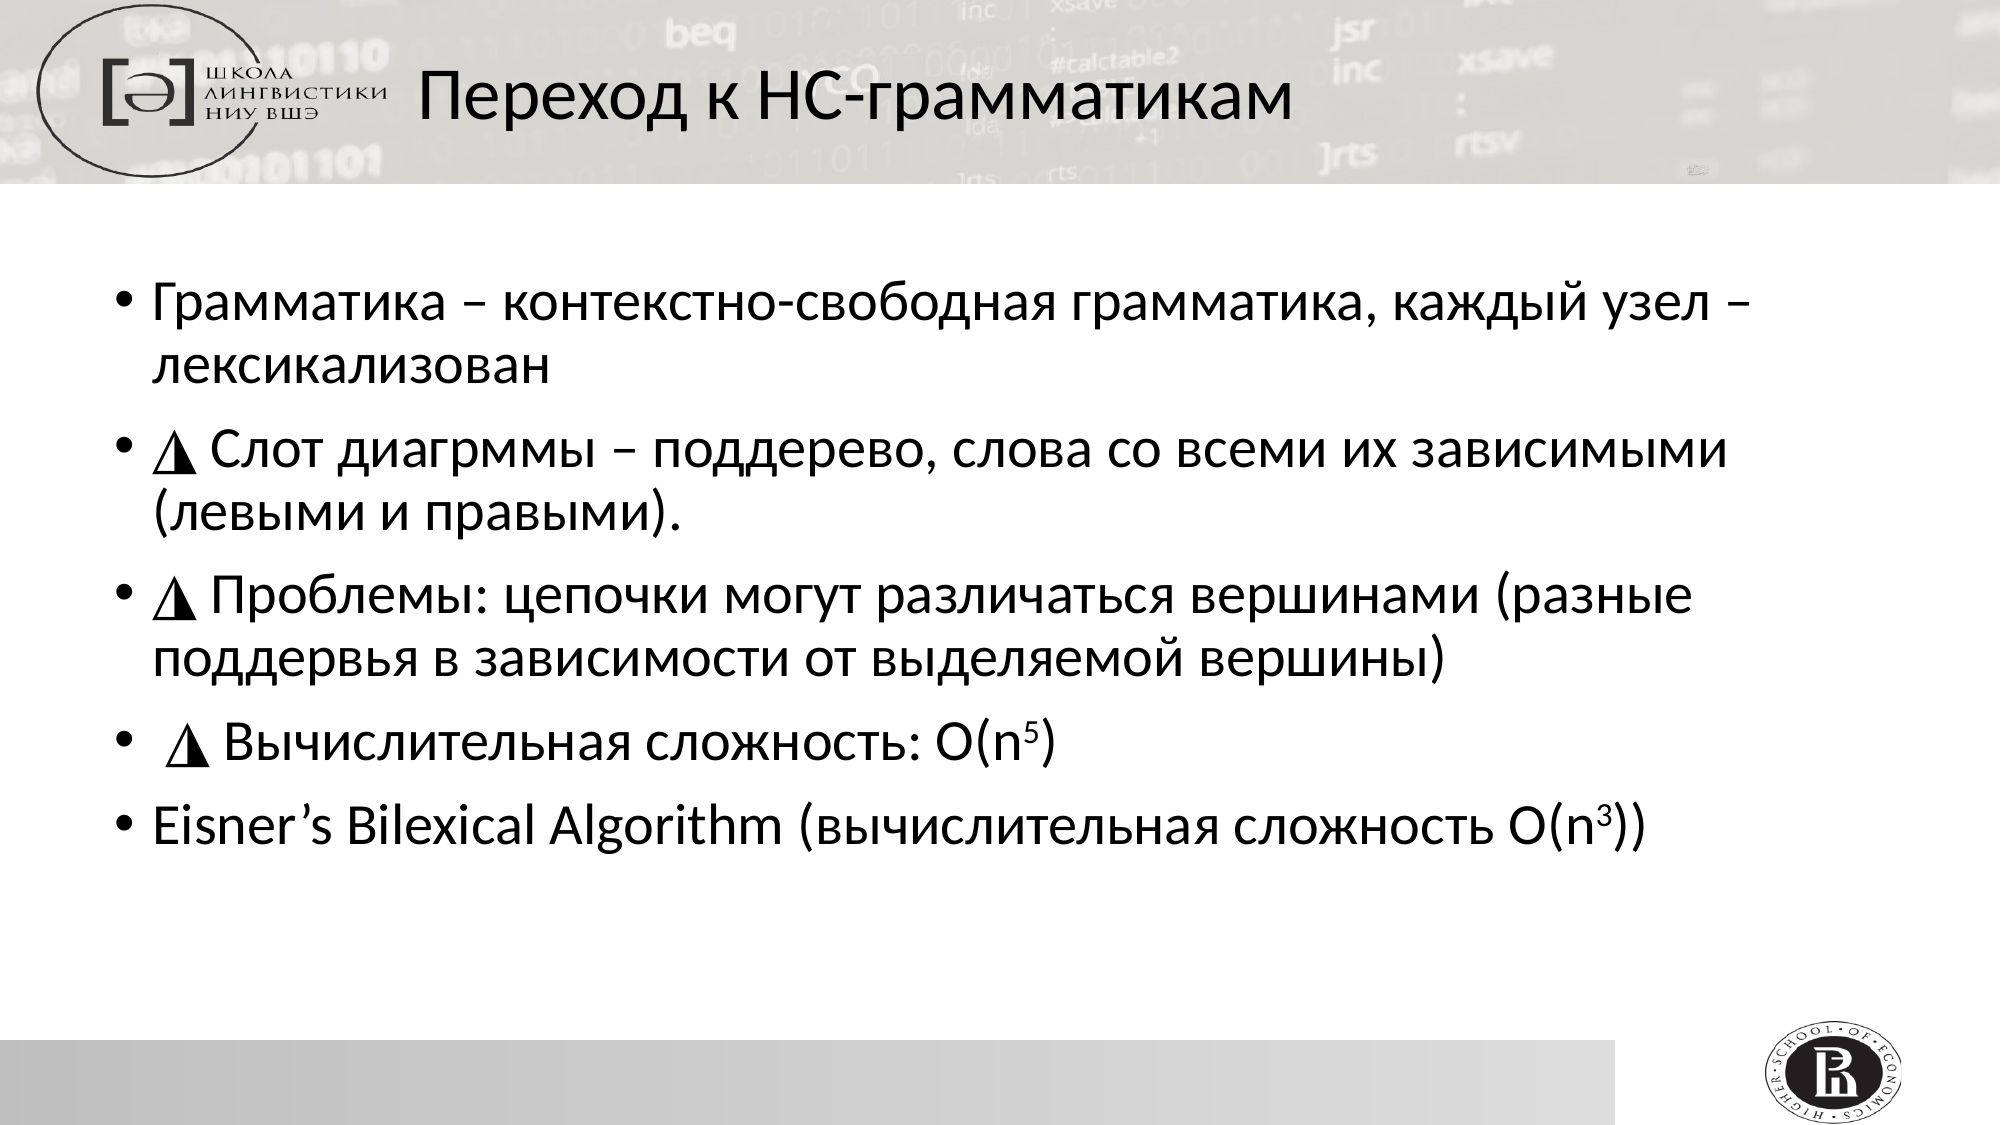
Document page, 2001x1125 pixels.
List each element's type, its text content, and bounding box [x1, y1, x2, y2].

title Переход к НС-грамматикам [402, 44, 1431, 147]
picture [31, 0, 387, 181]
picture [1765, 1021, 1902, 1125]
list Грамматика – контекстно-свободная грамматика, каждый узел – лексикализован ◮ Слот диагрммы – поддерево, слова со всеми их зависимыми (левыми и правыми). ◮ Проблемы: цепочки могут различаться вершинами (разные поддервья в зависимости от выделяемой вершины) ◮ Вычислительная сложность: O(n5) Eisner’s Bilexical Algorithm (вычислительная сложность O(n3)) [99, 262, 1900, 1005]
